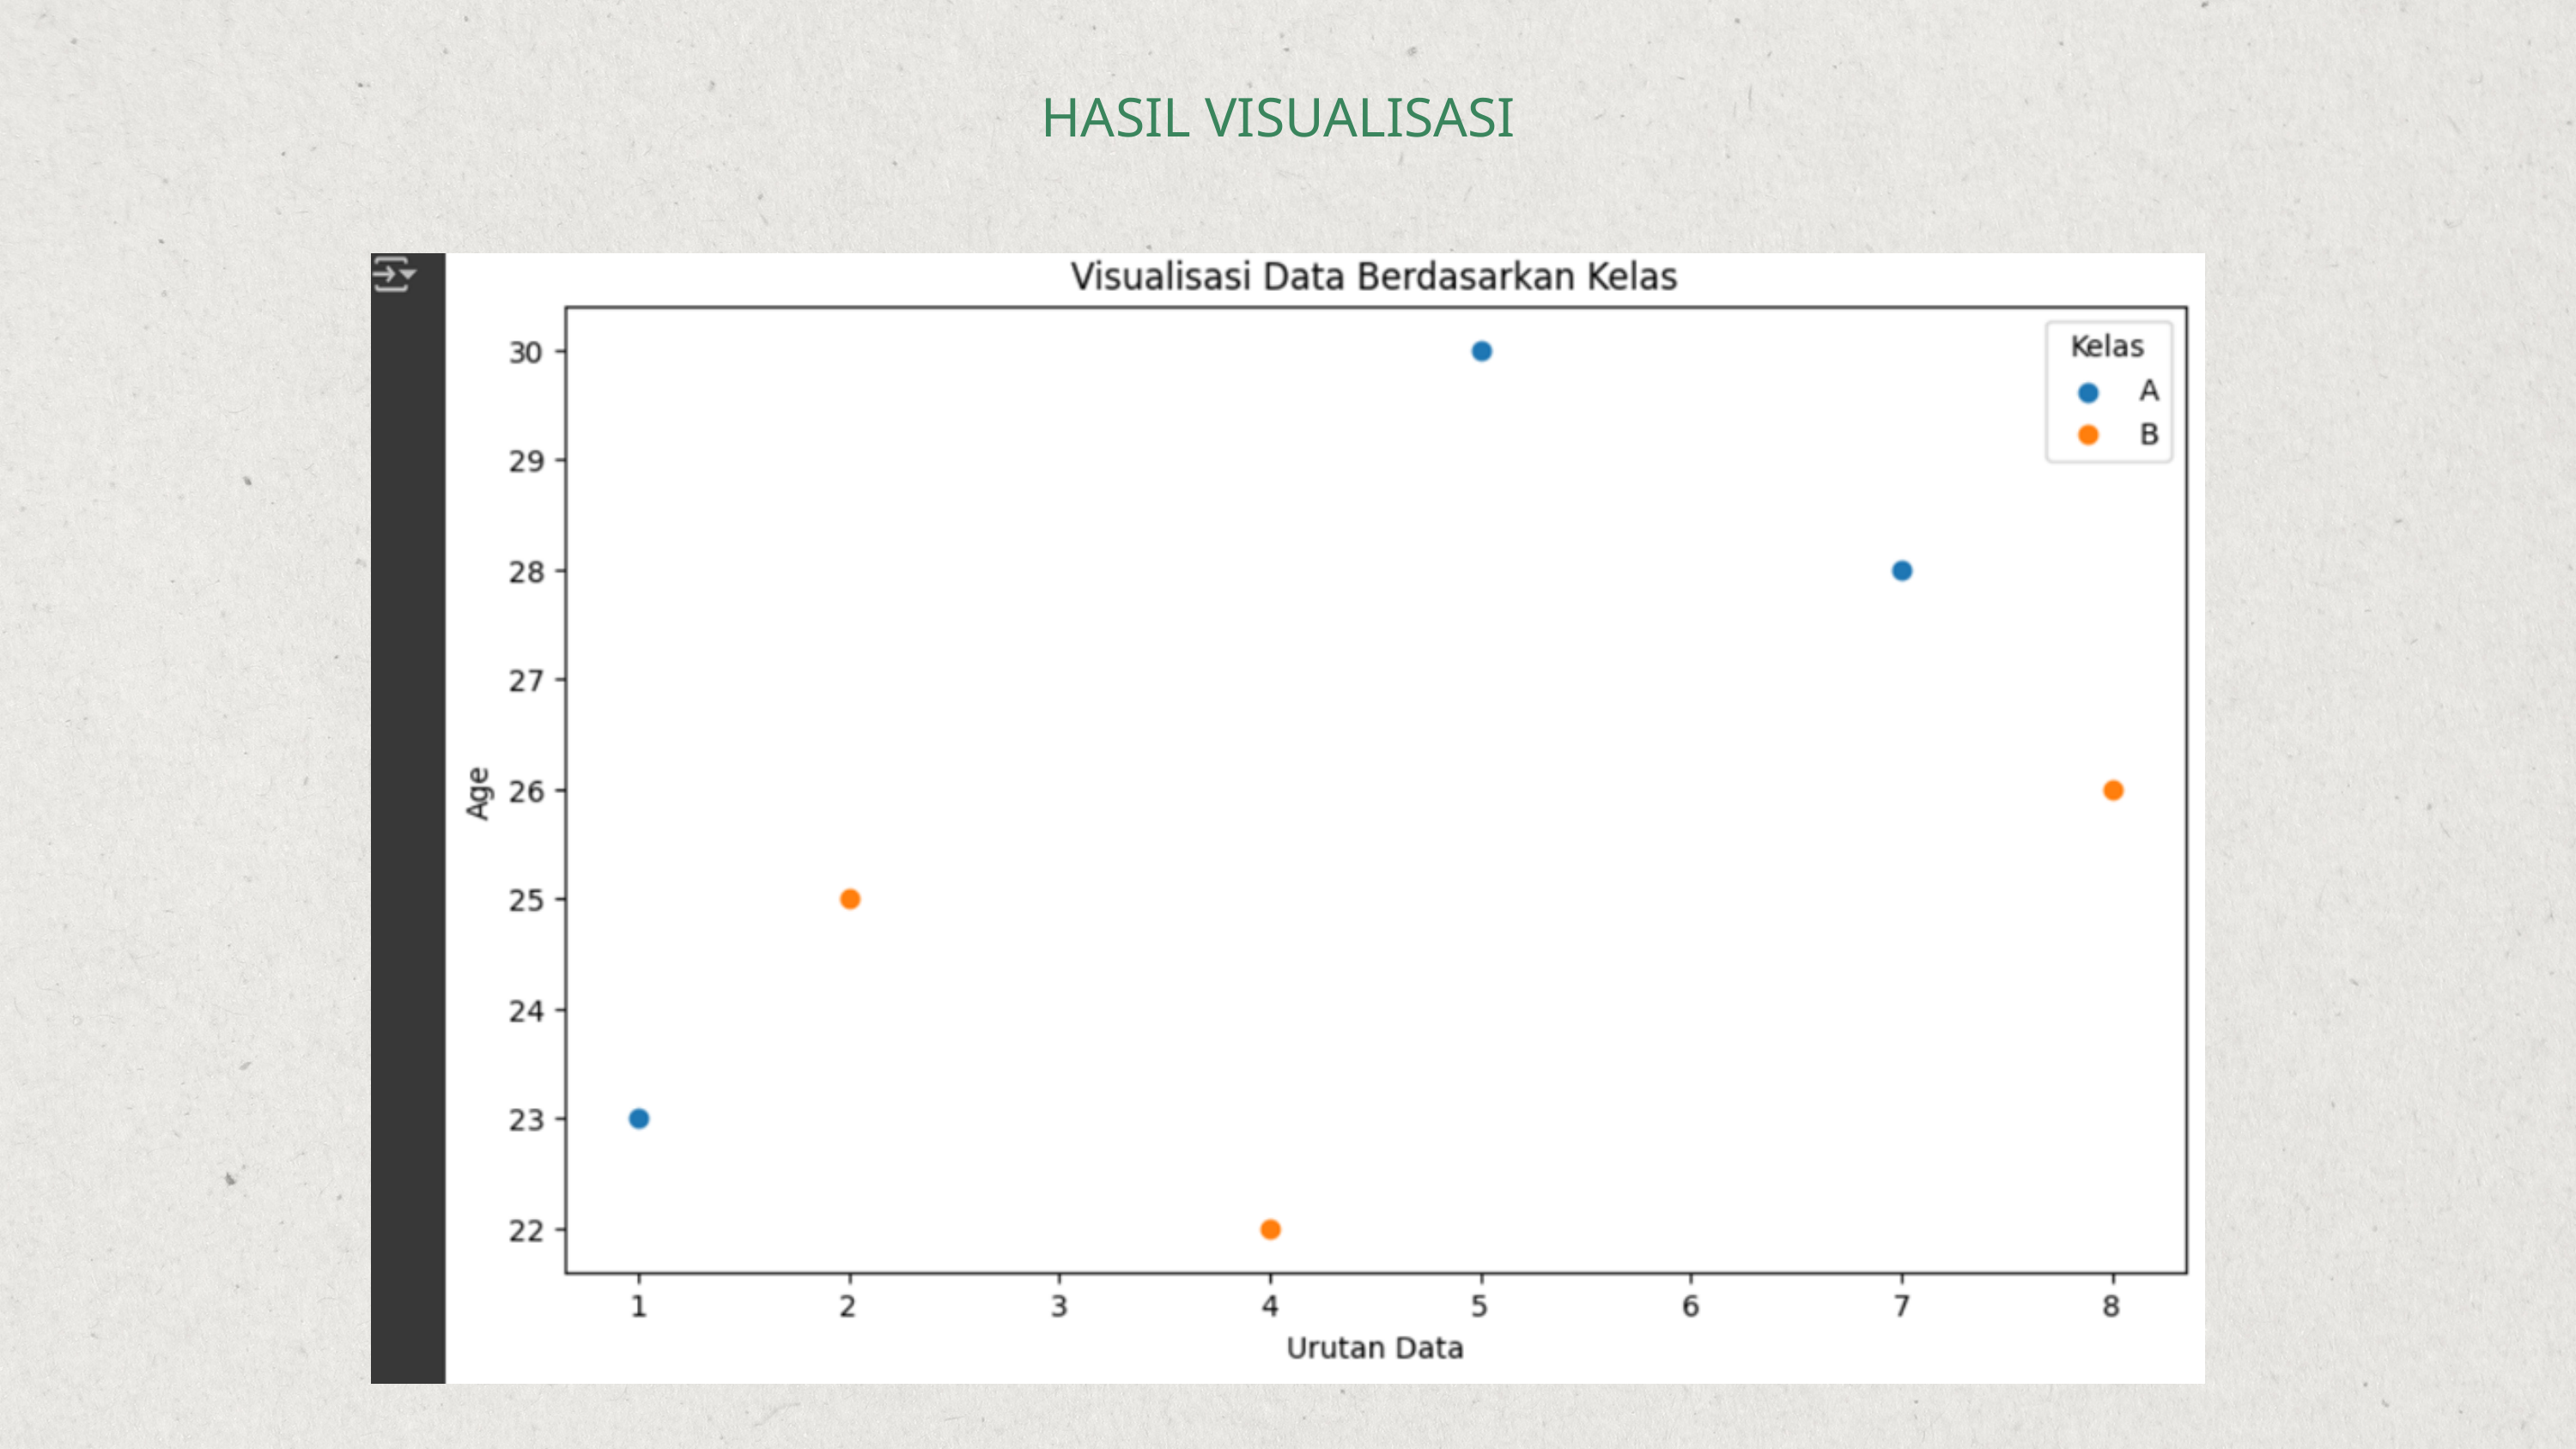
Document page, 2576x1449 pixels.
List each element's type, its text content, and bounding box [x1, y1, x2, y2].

text_box [371, 253, 2205, 1384]
text_box HASIL VISUALISASI [1041, 72, 1534, 148]
text_box [0, 0, 2576, 1449]
